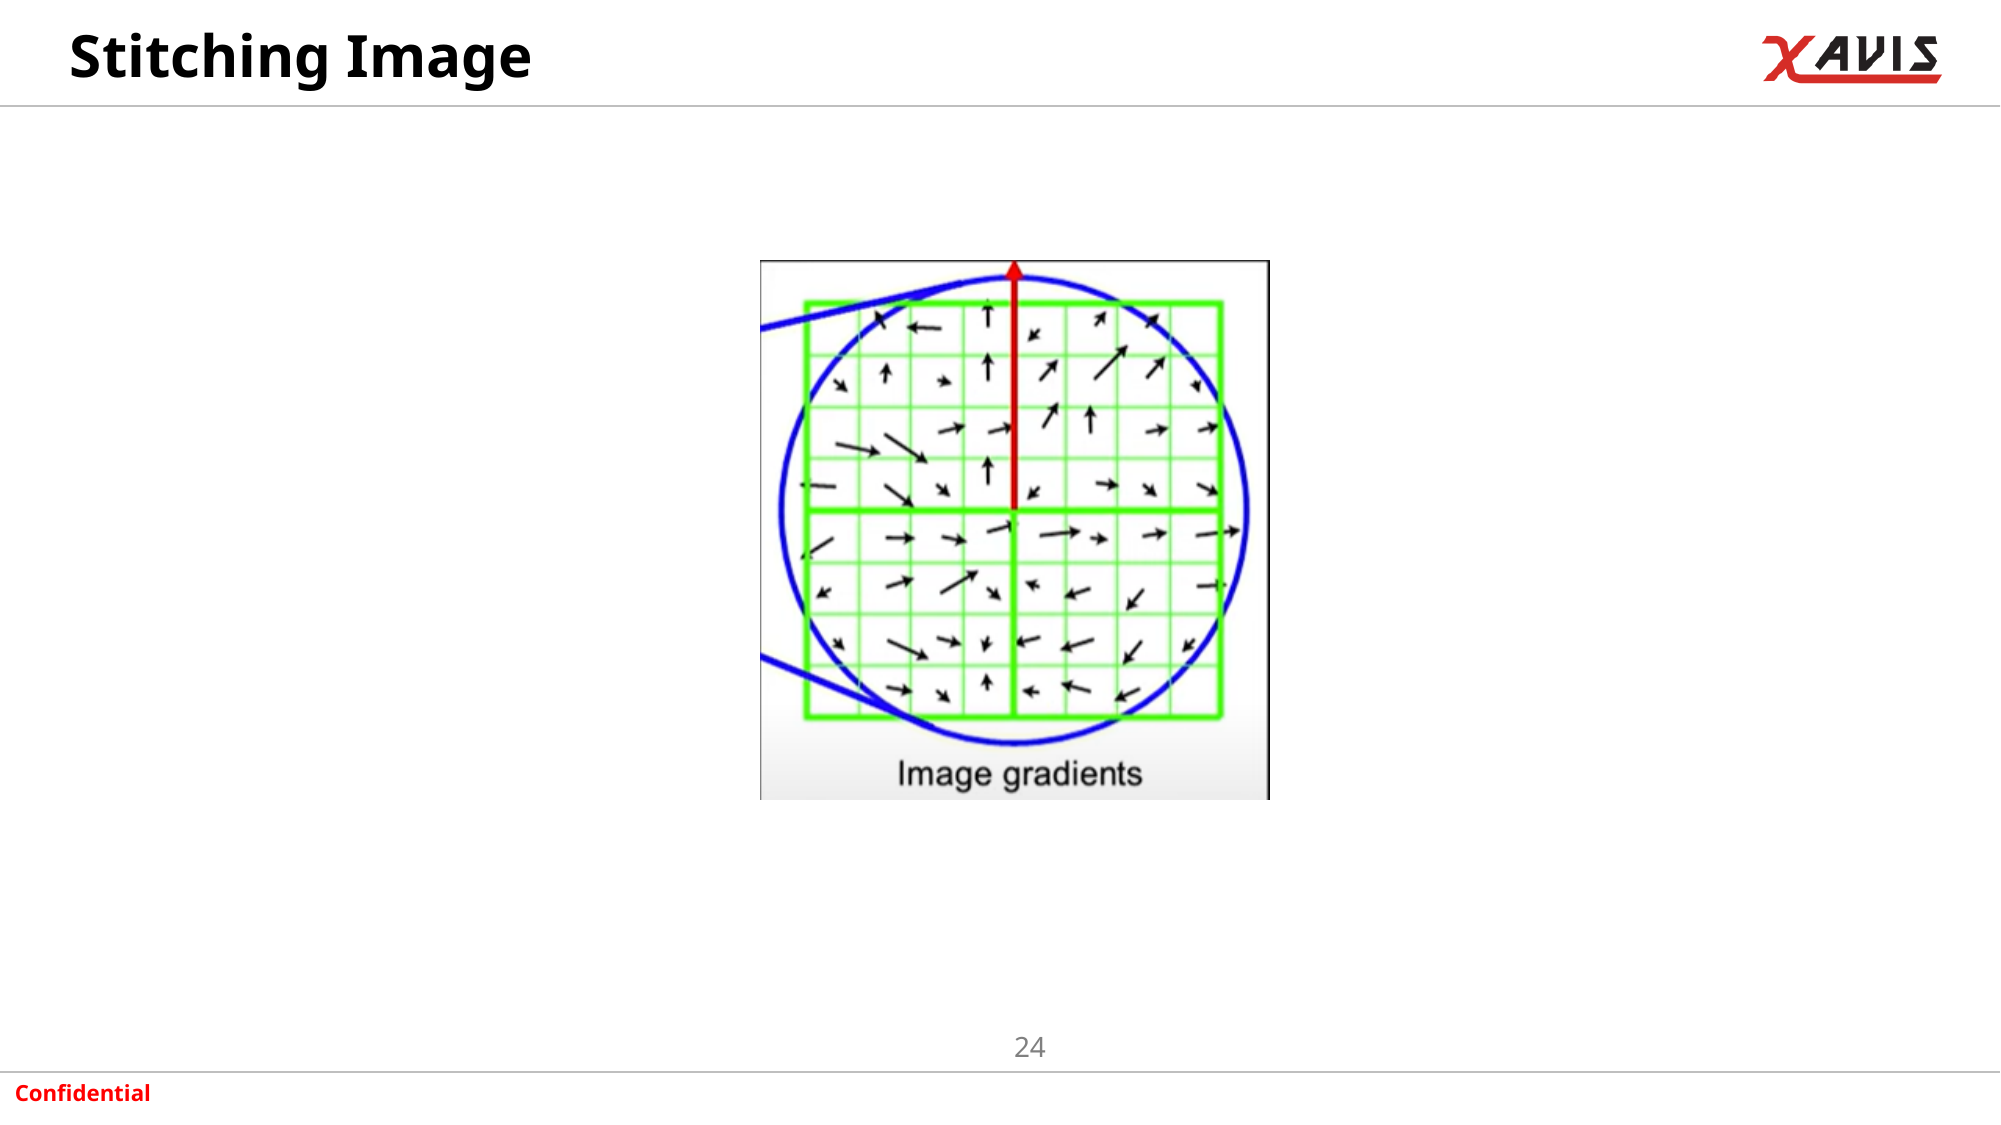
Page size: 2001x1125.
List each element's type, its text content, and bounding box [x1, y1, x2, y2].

picture [1756, 26, 1946, 89]
picture [760, 259, 1271, 800]
title Stitching Image [55, 23, 1270, 85]
